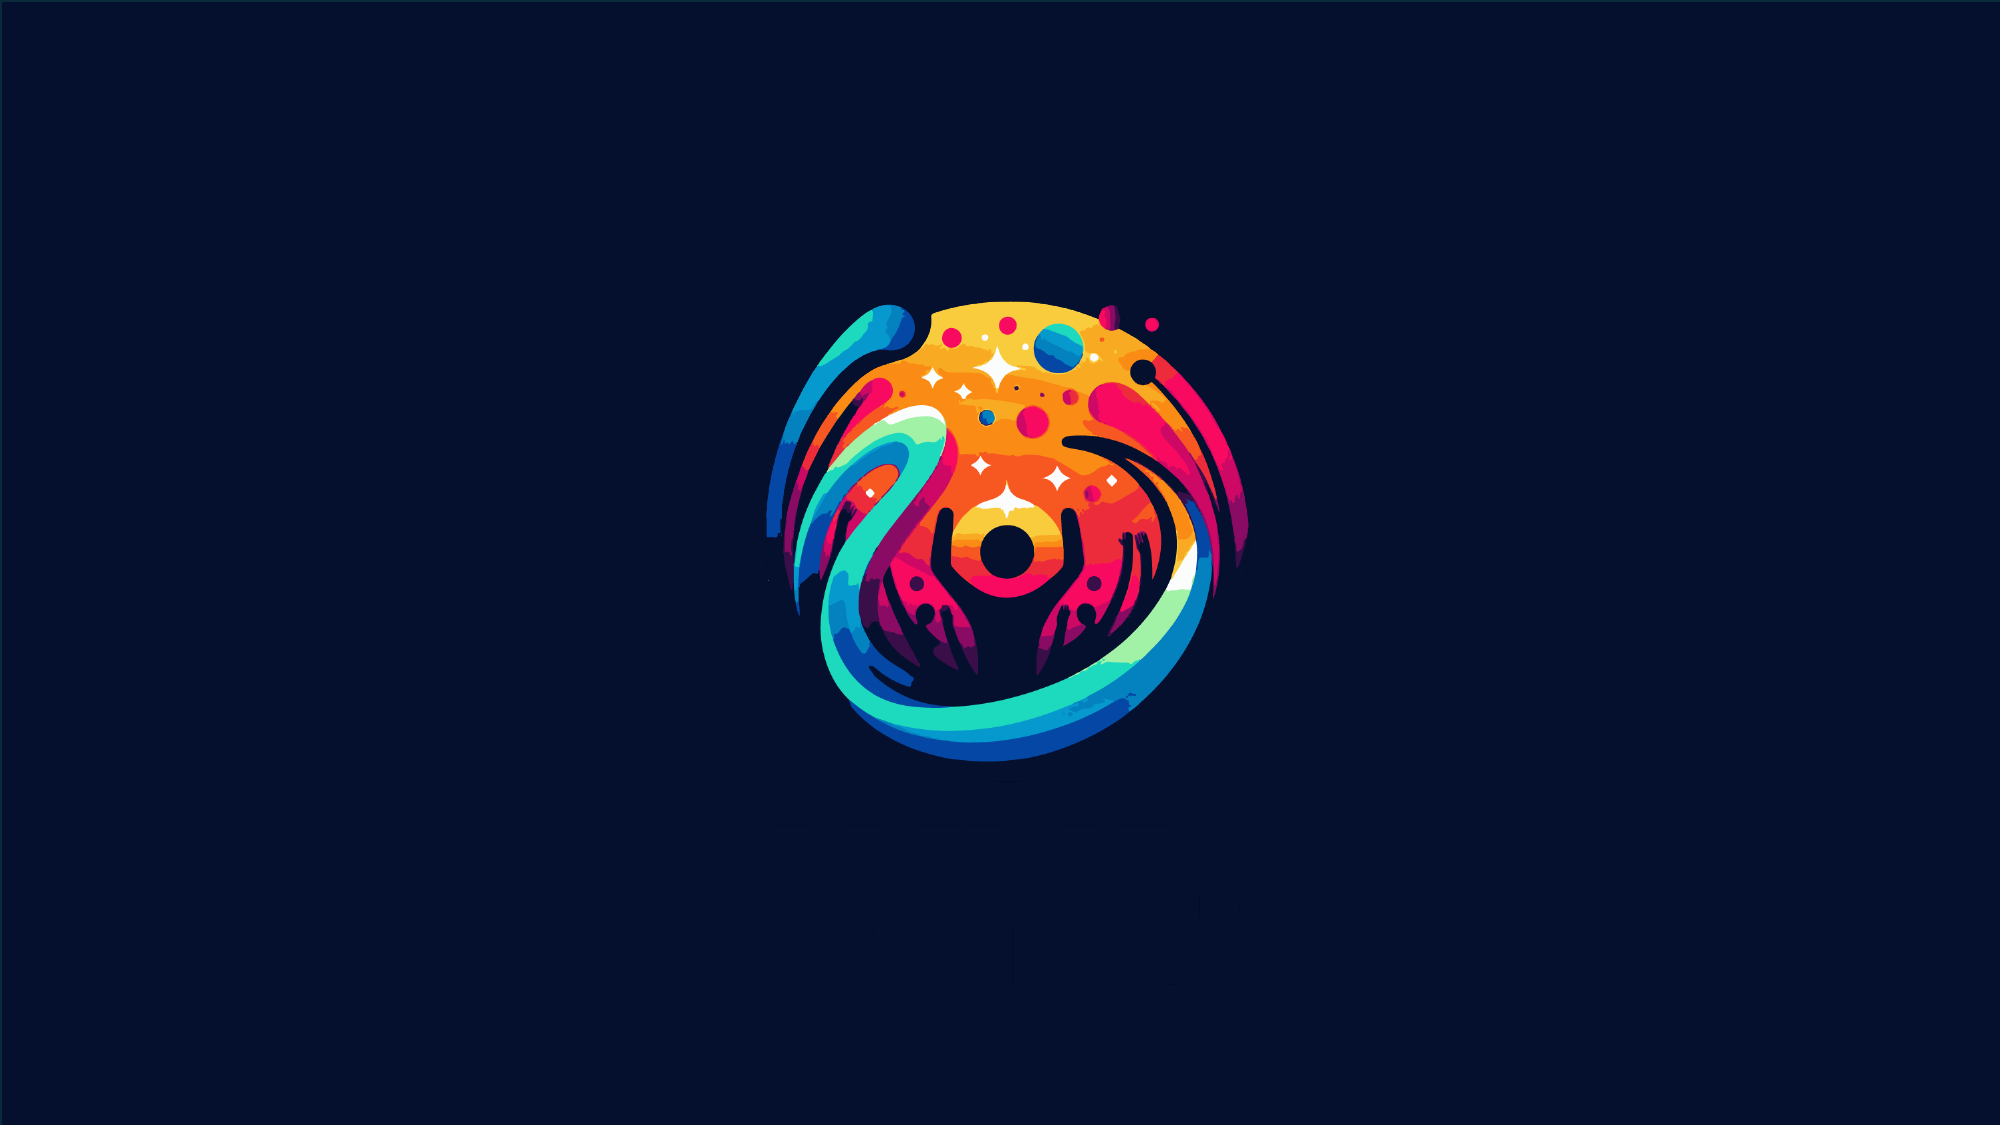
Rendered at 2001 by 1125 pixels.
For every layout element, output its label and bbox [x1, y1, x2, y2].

text_box [0, 0, 2000, 1125]
picture [608, 228, 1406, 1027]
